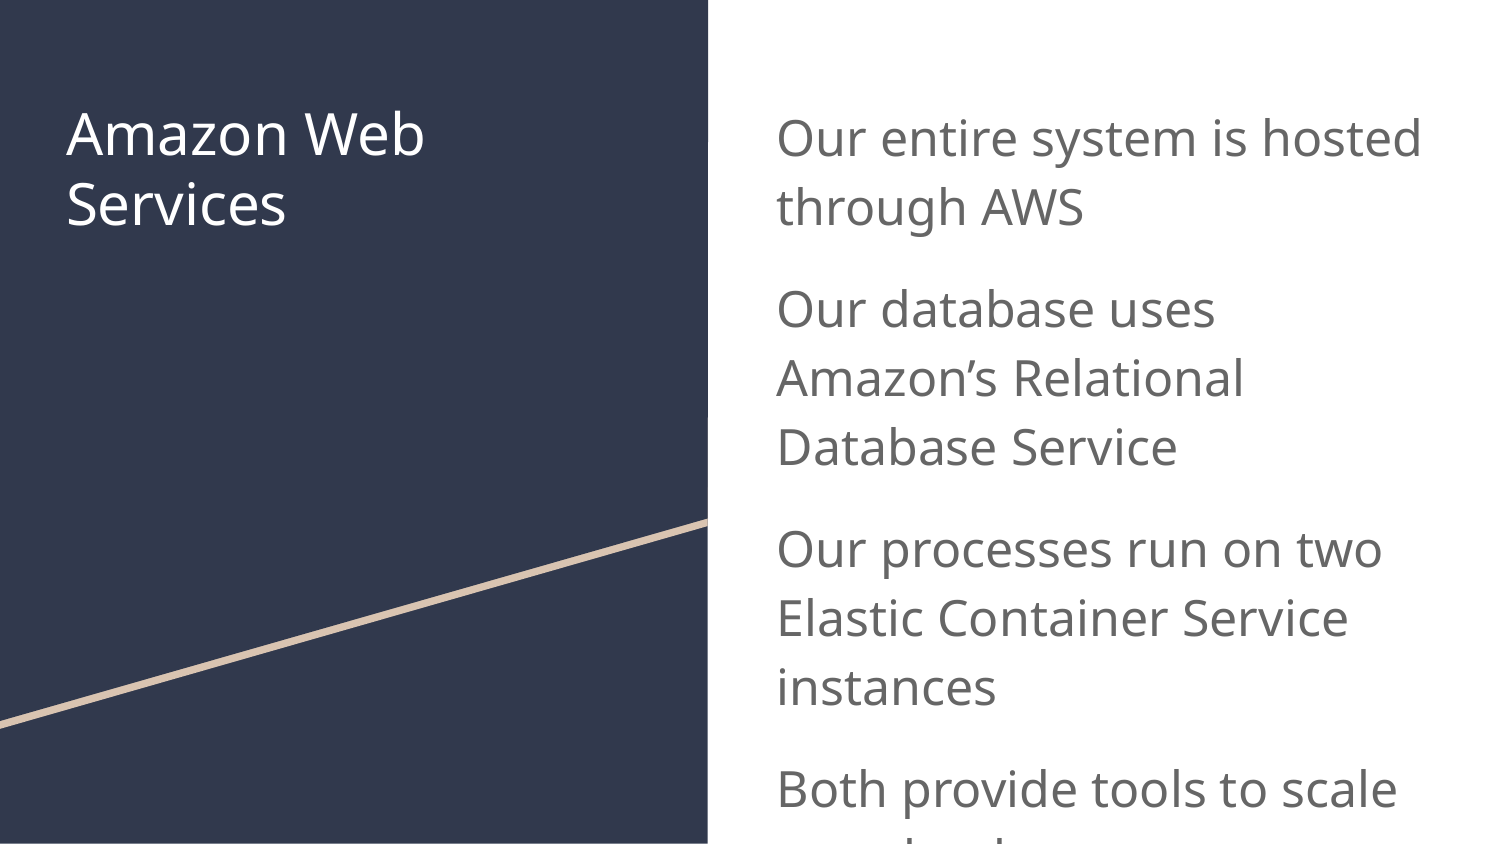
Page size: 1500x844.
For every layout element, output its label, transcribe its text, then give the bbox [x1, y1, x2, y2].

title Amazon Web Services [51, 82, 660, 494]
list Our entire system is hosted through AWS Our database uses Amazon’s Relational Database Service Our processes run on two Elastic Container Service instances Both provide tools to scale seamlessly [761, 82, 1446, 755]
